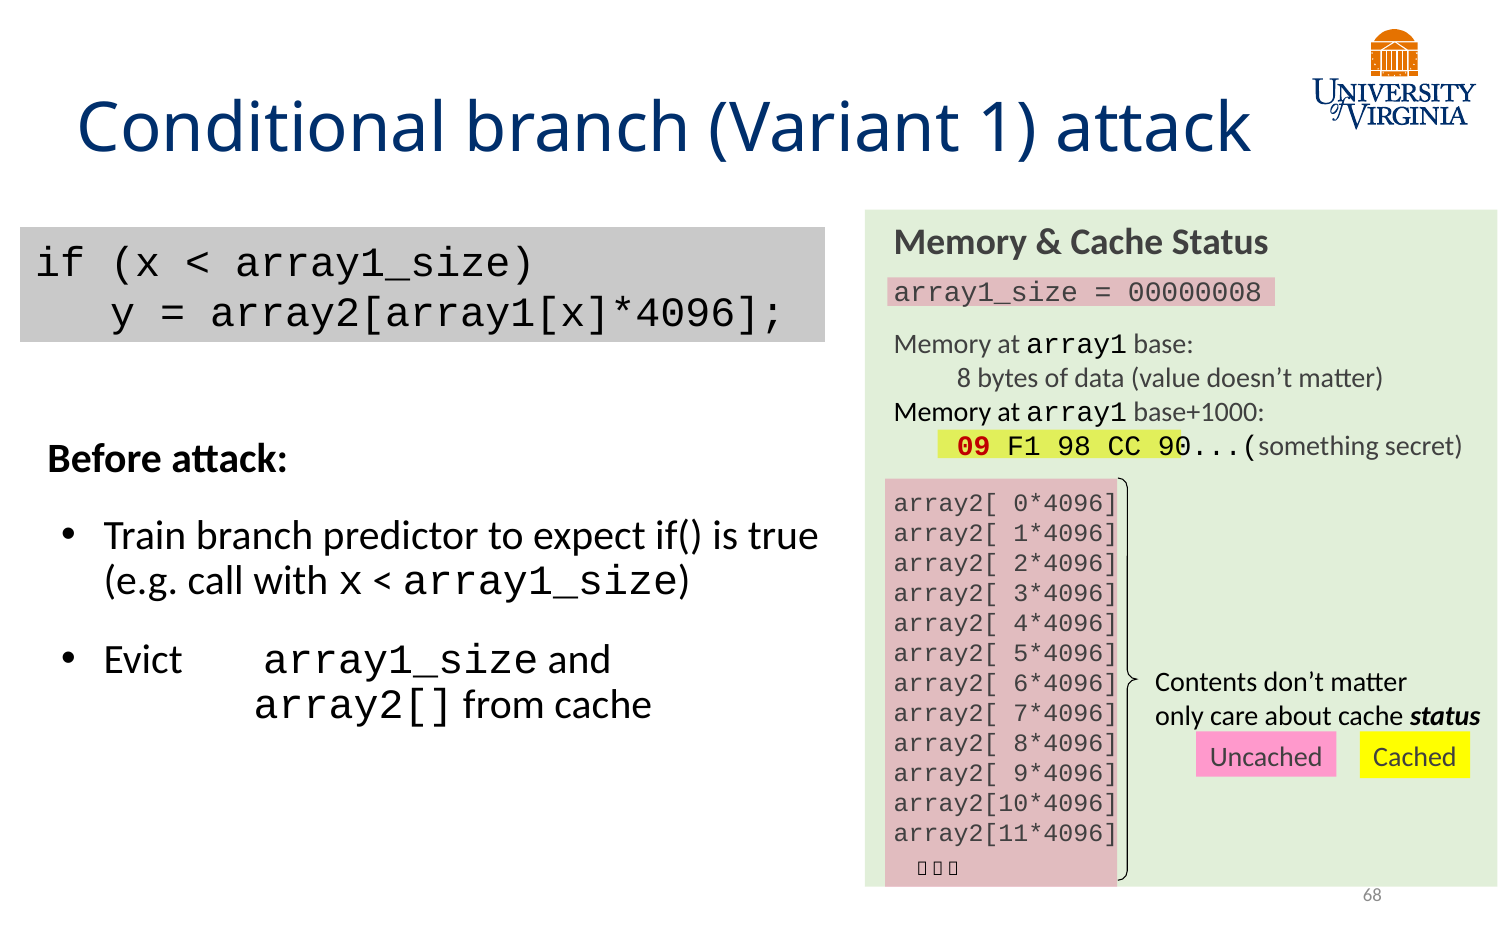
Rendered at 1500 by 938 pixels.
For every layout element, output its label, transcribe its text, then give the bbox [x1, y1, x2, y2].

text_box [1117, 477, 1139, 868]
text_box Uncached [1196, 739, 1337, 777]
text_box Before attack: Train branch predictor to expect if() is true (e.g. call with x < array1_size) Evict array1_size and array2[] from cache [21, 429, 845, 735]
title Conditional branch (Variant 1) attack [61, 81, 1448, 178]
slide_number 68 [1059, 868, 1397, 919]
text_box Cached [1359, 739, 1471, 779]
text_box    [900, 848, 976, 887]
text_box Contents don’t matter [1140, 655, 1500, 689]
text_box only care about cache status [1140, 689, 1500, 739]
text_box Memory & Cache Status array1_size = 00000008 Memory at array1 base: 8 bytes of data (value doesn’t matter) Memory at array1 base+1000: 09 F1 98 CC 90...(something secret) array2[ 0*4096] array2[ 1*4096] array2[ 2*4096] array2[ 3*4096] array2[ 4*4096] array2[ 5*4096] array2[ 6*4096] array2[ 7*4096] array2[ 8*4096] array2[ 9*4096] array2[10*4096] array2[11*4096] [864, 209, 1498, 887]
text_box if (x < array1_size) y = array2[array1[x]*4096]; [20, 227, 825, 342]
